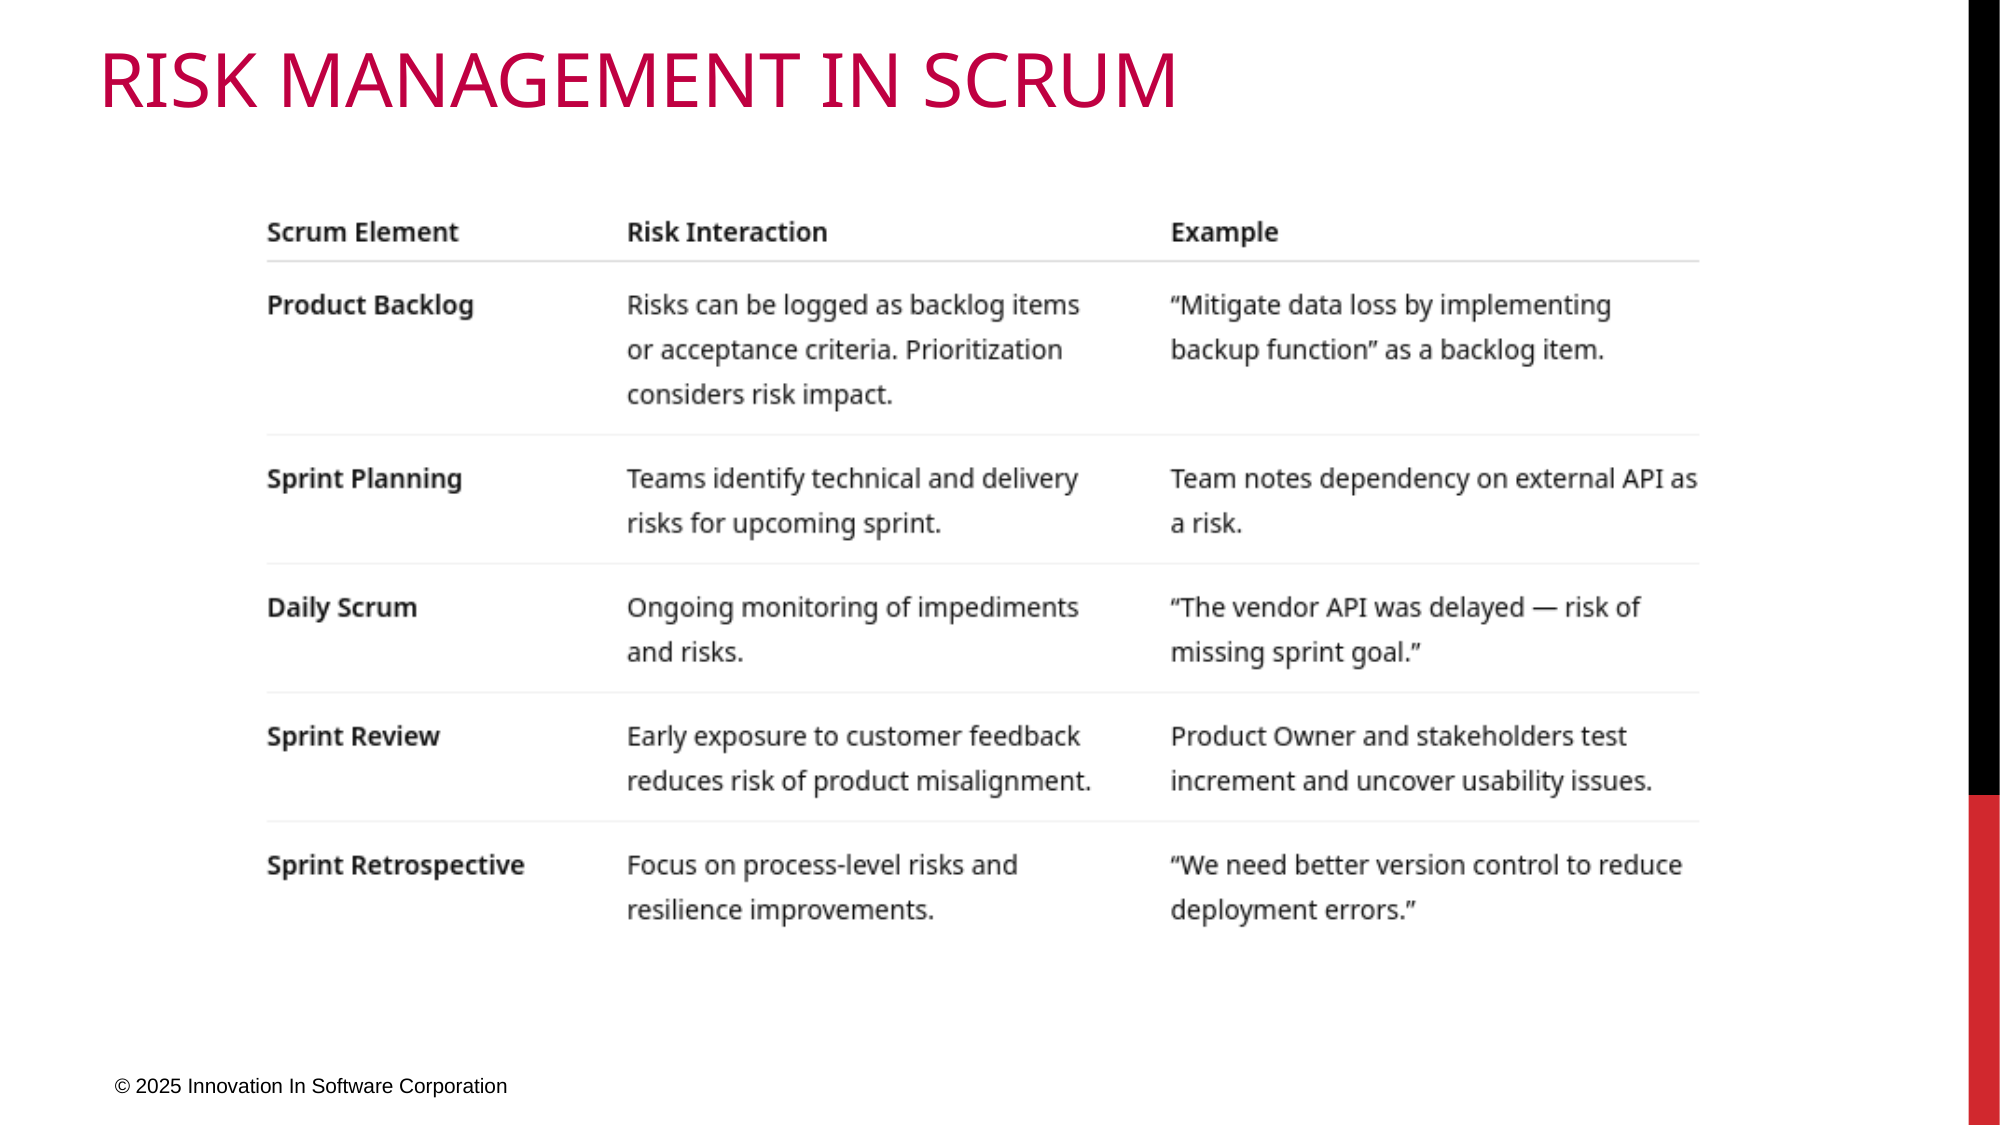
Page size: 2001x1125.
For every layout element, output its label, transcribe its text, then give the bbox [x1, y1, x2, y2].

title Risk Management in Scrum [98, 0, 1923, 186]
picture [244, 199, 1725, 972]
footer © 2025 Innovation In Software Corporation [99, 1065, 850, 1112]
